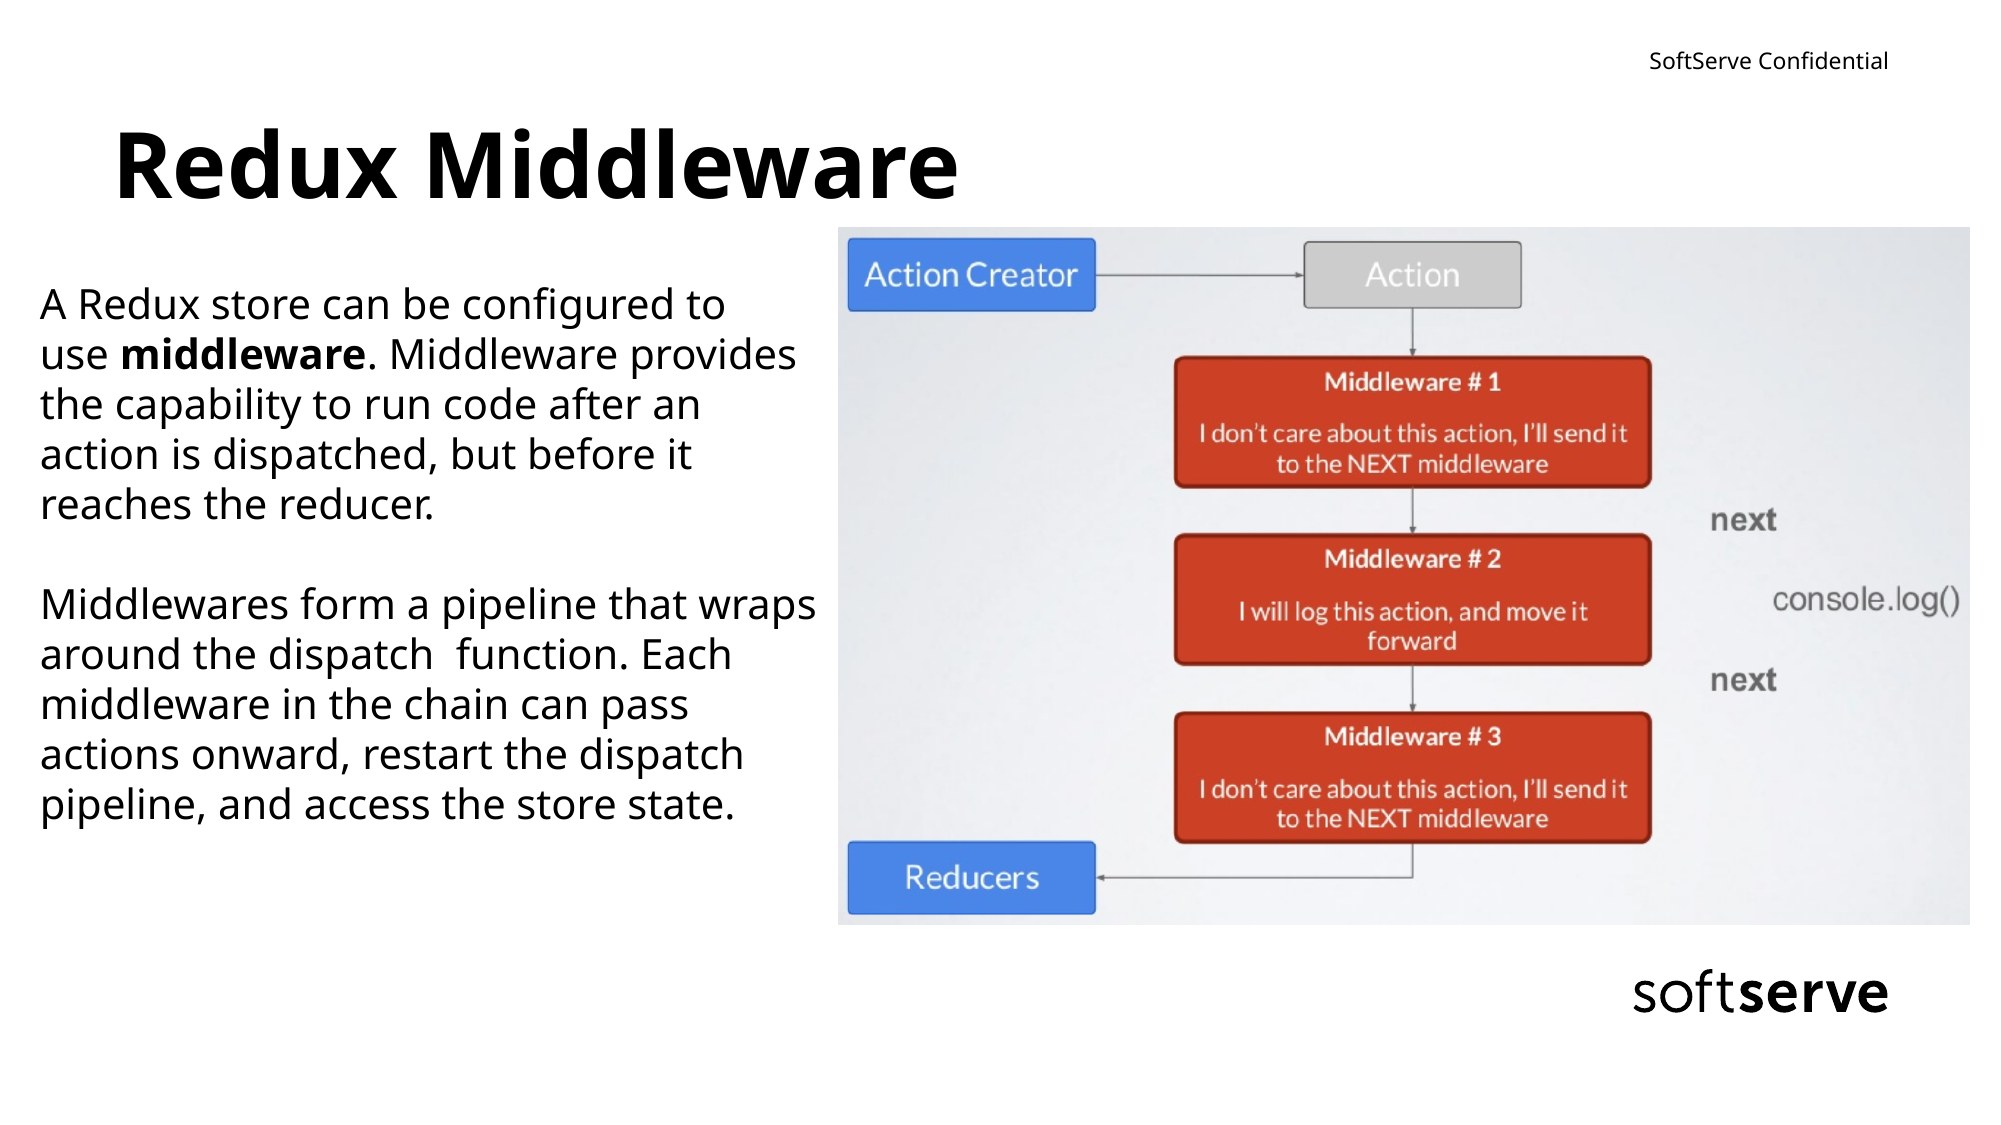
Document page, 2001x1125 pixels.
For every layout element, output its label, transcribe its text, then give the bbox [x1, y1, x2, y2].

list A Redux store can be configured to use middleware. Middleware provides the capability to run code after an action is dispatched, but before it reaches the reducer. Middlewares form a pipeline that wraps around the dispatch function. Each middleware in the chain can pass actions onward, restart the dispatch pipeline, and access the store state. [39, 270, 839, 1026]
picture [838, 227, 1970, 925]
title Redux Middleware [112, 112, 1888, 225]
